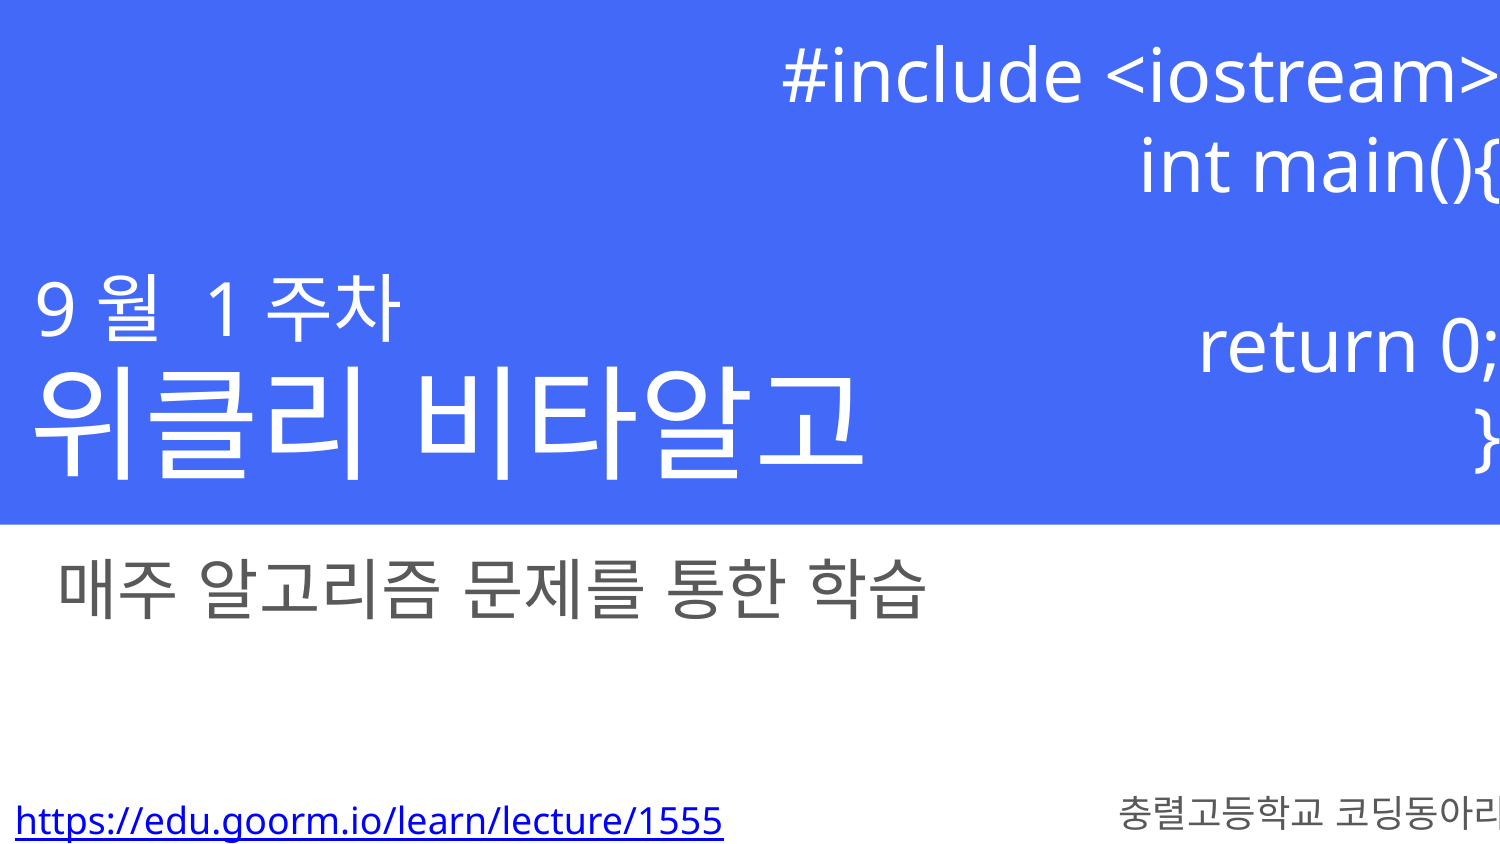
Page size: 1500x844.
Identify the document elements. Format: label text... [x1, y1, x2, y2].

text_box https://edu.goorm.io/learn/lecture/15551/매주-배송받는-알고리즘-프리미엄-알고리즘-위클리-비타알고-시즌2 [0, 790, 750, 844]
text_box 충렬고등학교 코딩동아리 [1103, 783, 1500, 843]
text_box 위클리 비타알고 [14, 338, 1031, 503]
text_box #include <iostream> int main(){ return 0; } [766, 20, 1500, 485]
text_box 9월 1주차 [20, 254, 1036, 359]
text_box [0, 0, 1500, 527]
text_box 매주 알고리즘 문제를 통한 학습 [41, 540, 1004, 635]
